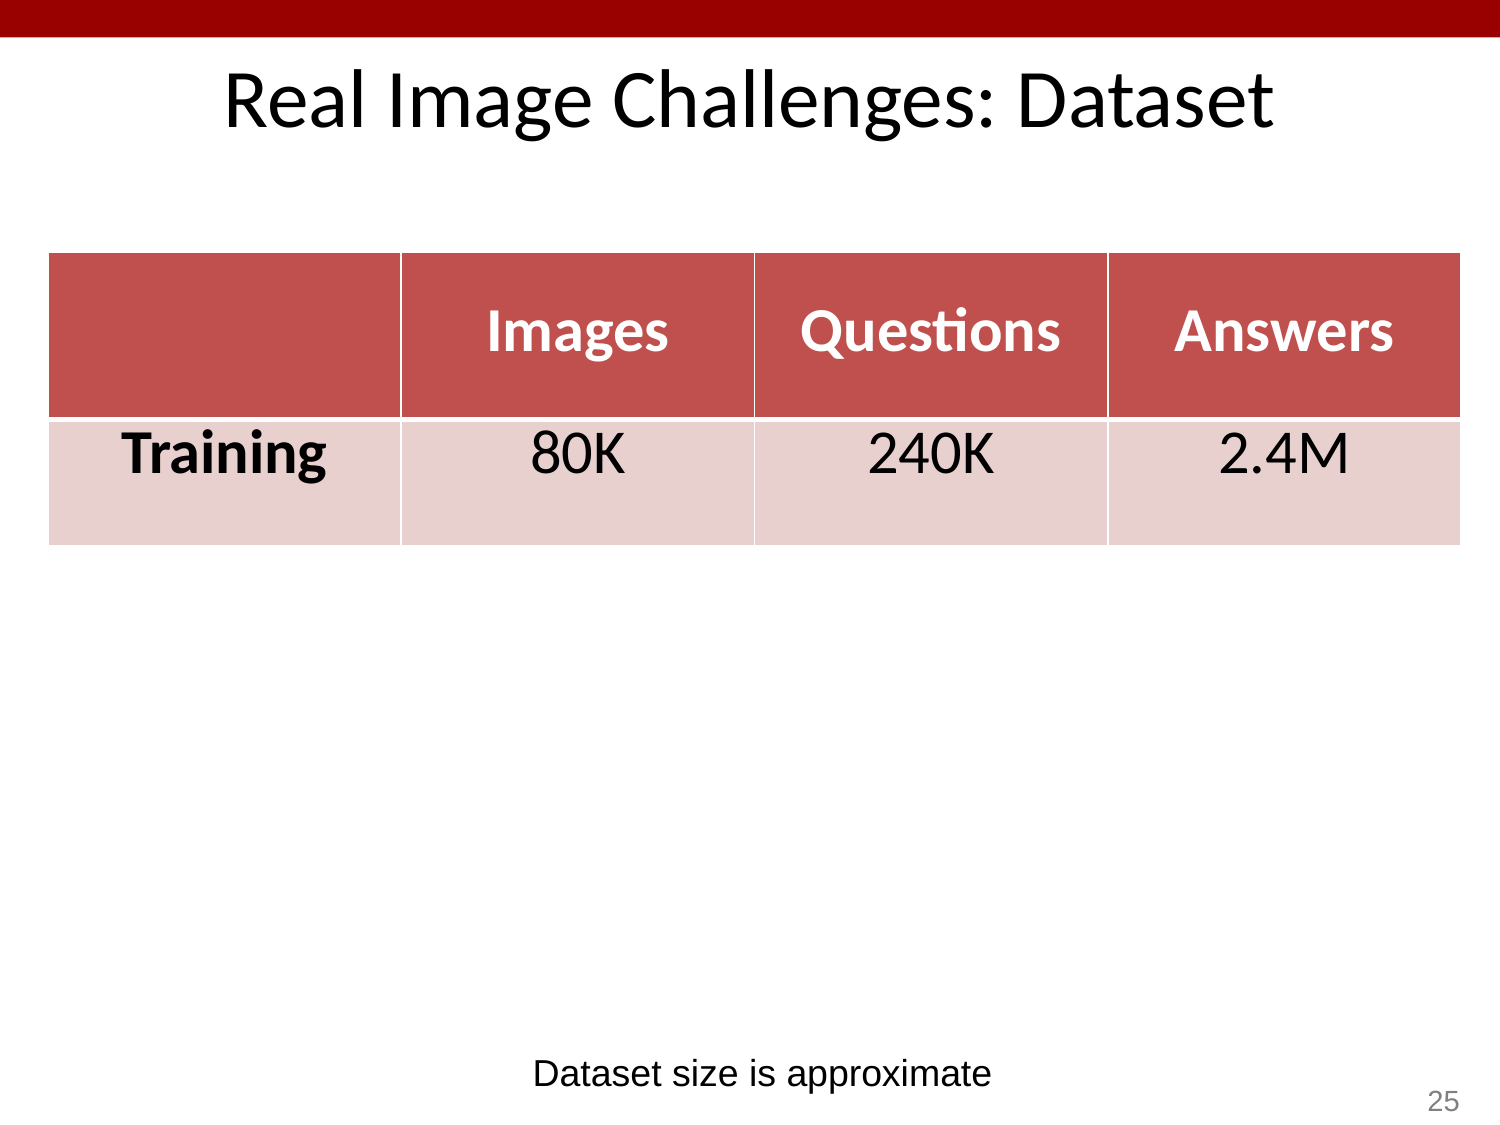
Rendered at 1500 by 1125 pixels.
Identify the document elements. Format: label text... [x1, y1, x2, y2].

table_header [49, 253, 400, 417]
title Real Image Challenges: Dataset [112, 37, 1388, 151]
table_cell 240K [755, 422, 1107, 545]
table_header Questions [755, 253, 1107, 417]
table_header Answers [1109, 253, 1460, 417]
table_header Images [402, 253, 754, 417]
text_box Dataset size is approximate [518, 1041, 1016, 1101]
slide_number 25 [1162, 1049, 1476, 1125]
table_cell 2.4M [1109, 422, 1460, 545]
table_cell Training [49, 422, 400, 545]
table_cell 80K [402, 422, 754, 545]
